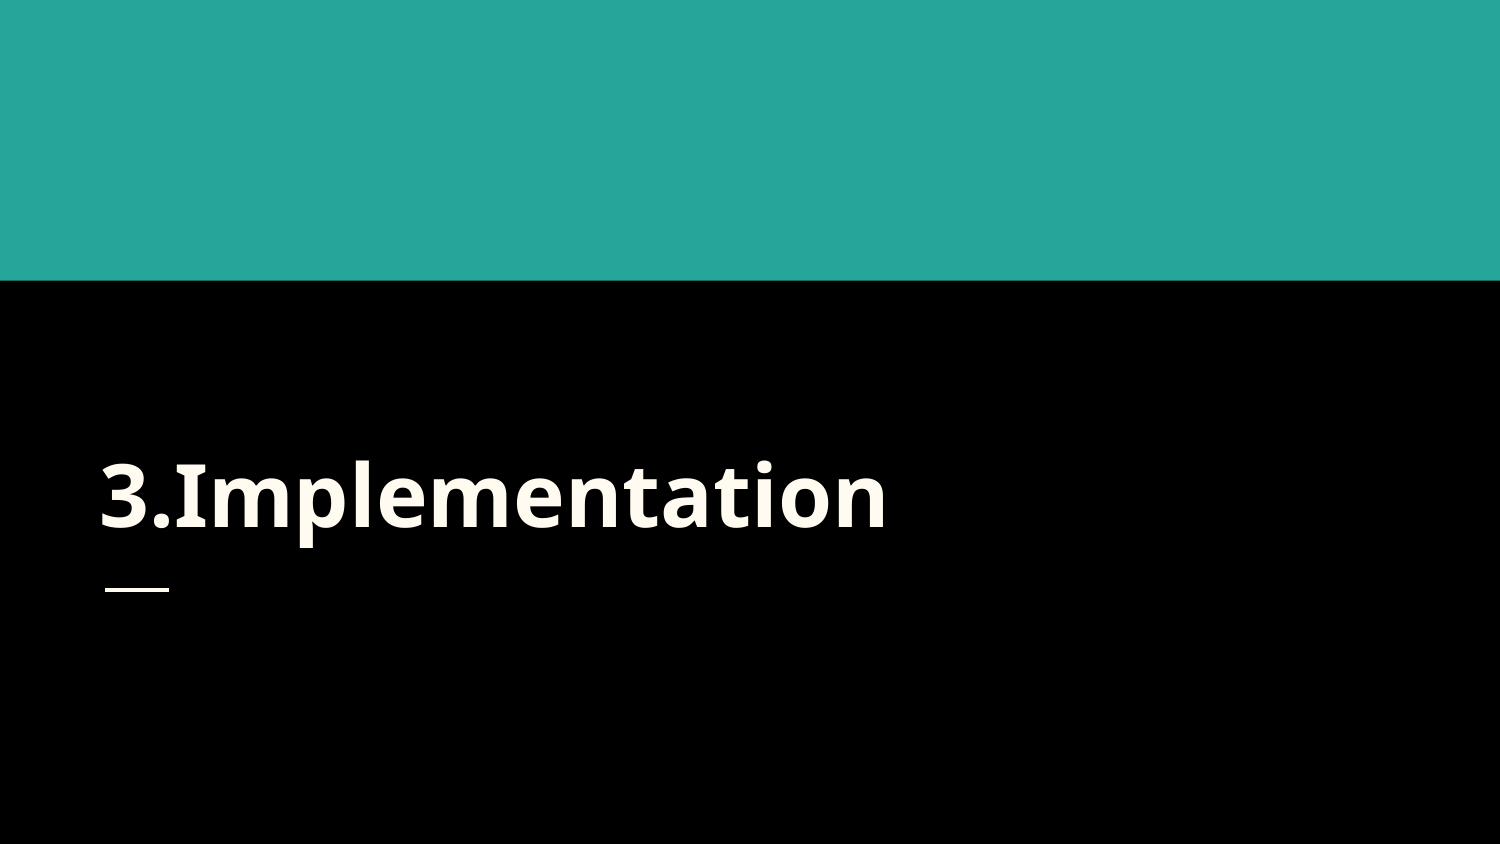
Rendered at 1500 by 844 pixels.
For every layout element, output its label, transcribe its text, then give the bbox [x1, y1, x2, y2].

title 3.Implementation [84, 310, 1416, 561]
